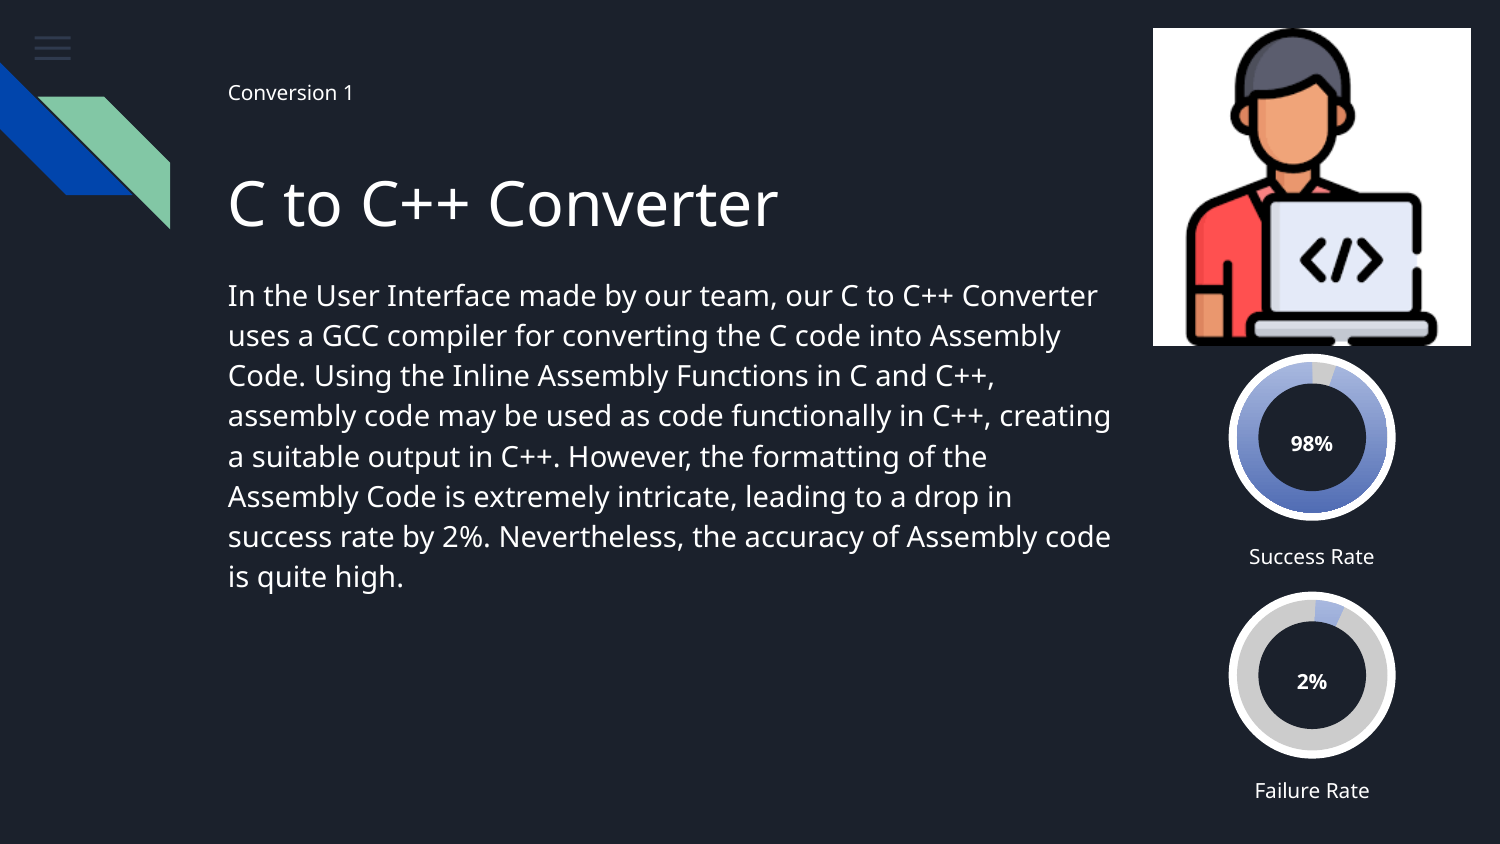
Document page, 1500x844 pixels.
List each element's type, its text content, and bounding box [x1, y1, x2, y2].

text_box [1228, 354, 1396, 521]
subtitle Conversion 1 [212, 64, 789, 118]
text_box Success Rate [1224, 528, 1399, 594]
text_box [1258, 383, 1367, 492]
text_box [1313, 362, 1336, 385]
list In the User Interface made by our team, our C to C++ Converter uses a GCC compiler for converting the C code into Assembly Code. Using the Inline Assembly Functions in C and C++, assembly code may be used as code functionally in C++, creating a suitable output in C++. However, the formatting of the Assembly Code is extremely intricate, leading to a drop in success rate by 2%. Nevertheless, the accuracy of Assembly code is quite high. [212, 257, 1134, 463]
text_box 98% [1273, 411, 1350, 457]
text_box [1228, 591, 1396, 759]
title C to C++ Converter [212, 138, 1134, 237]
text_box Failure Rate [1225, 762, 1400, 834]
picture [1153, 28, 1471, 346]
text_box [1236, 362, 1388, 513]
